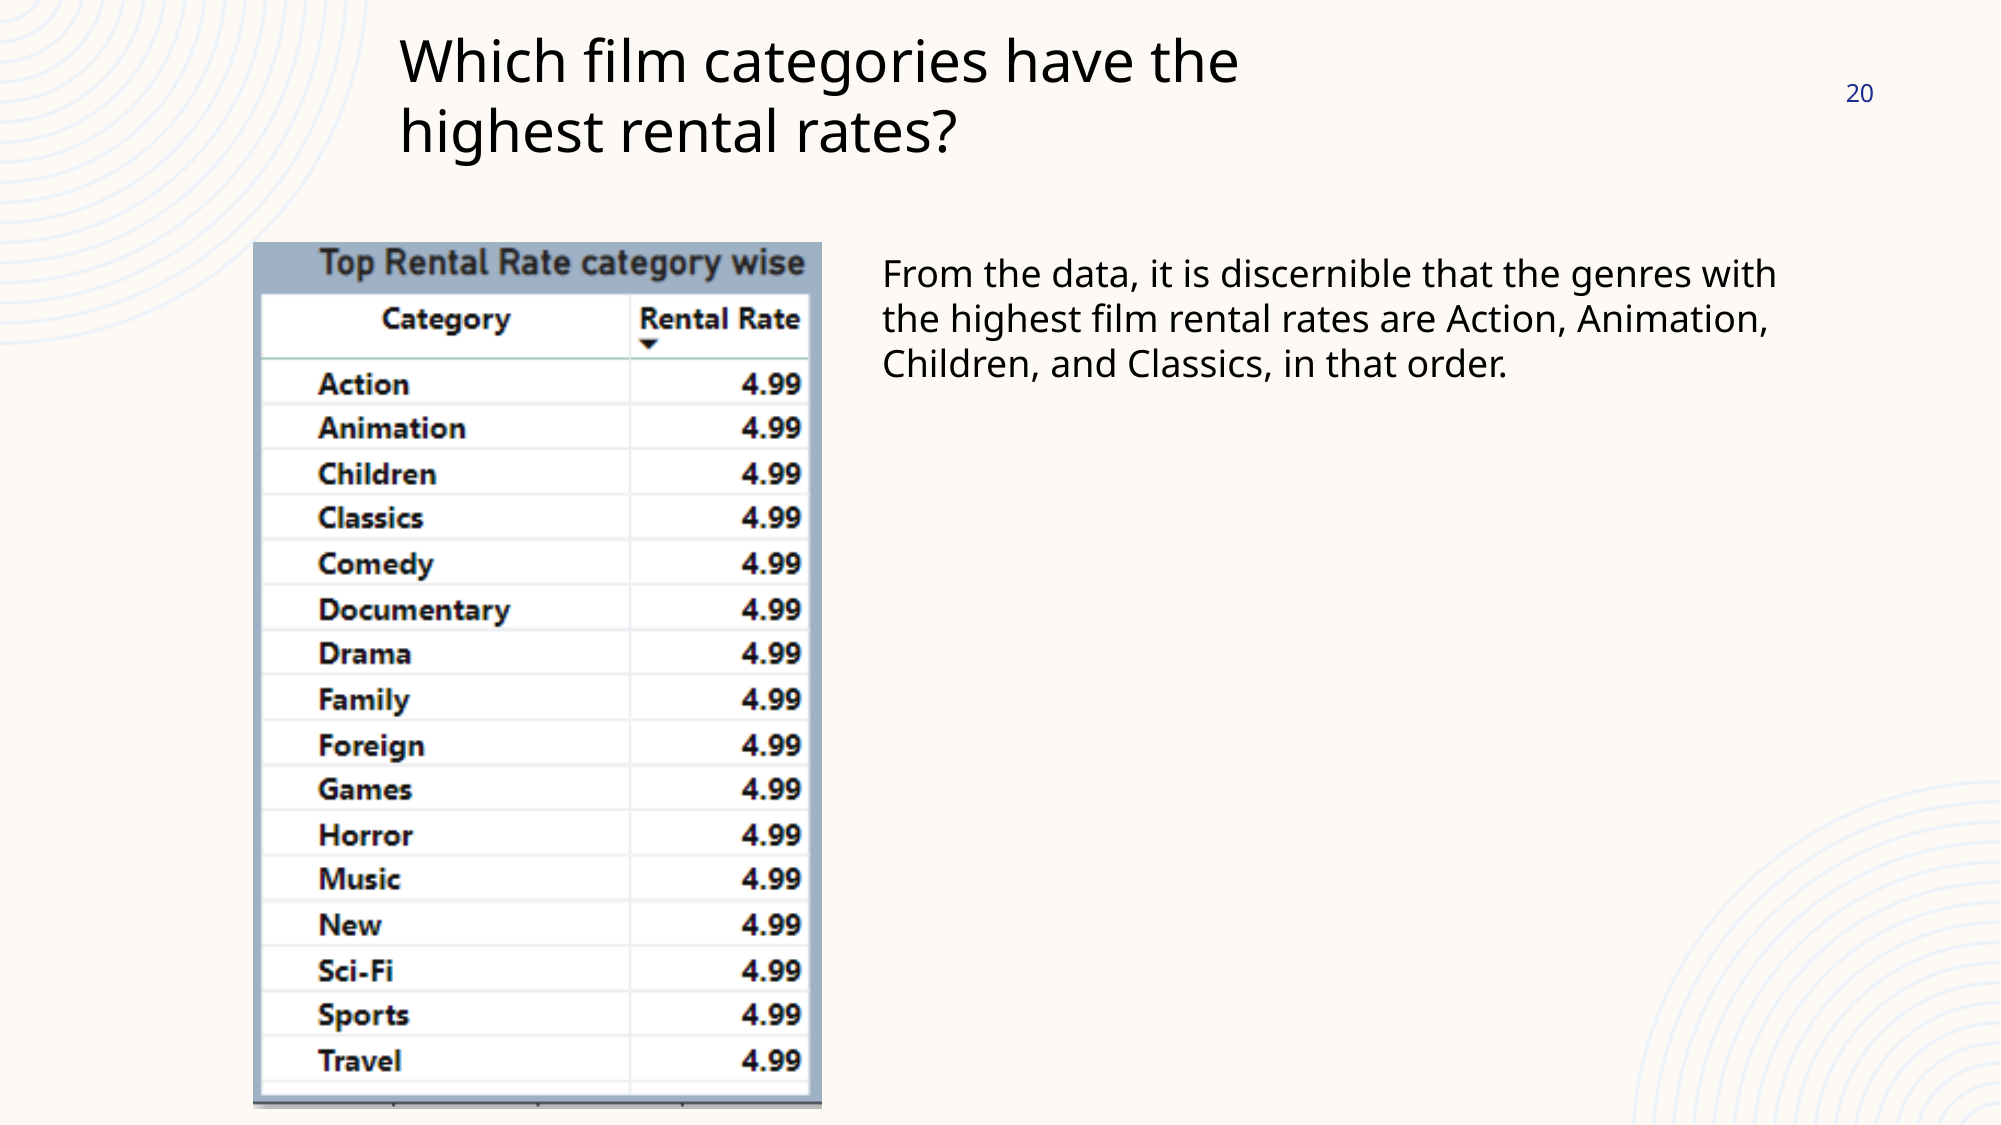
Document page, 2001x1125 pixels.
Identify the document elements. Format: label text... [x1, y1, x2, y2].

text_box From the data, it is discernible that the genres with the highest film rental rates are Action, Animation, Children, and Classics, in that order. [867, 242, 1805, 393]
slide_number 20 [1712, 75, 1875, 116]
text_box Which film categories have the highest rental rates? [384, 16, 1260, 172]
picture [253, 242, 822, 1109]
